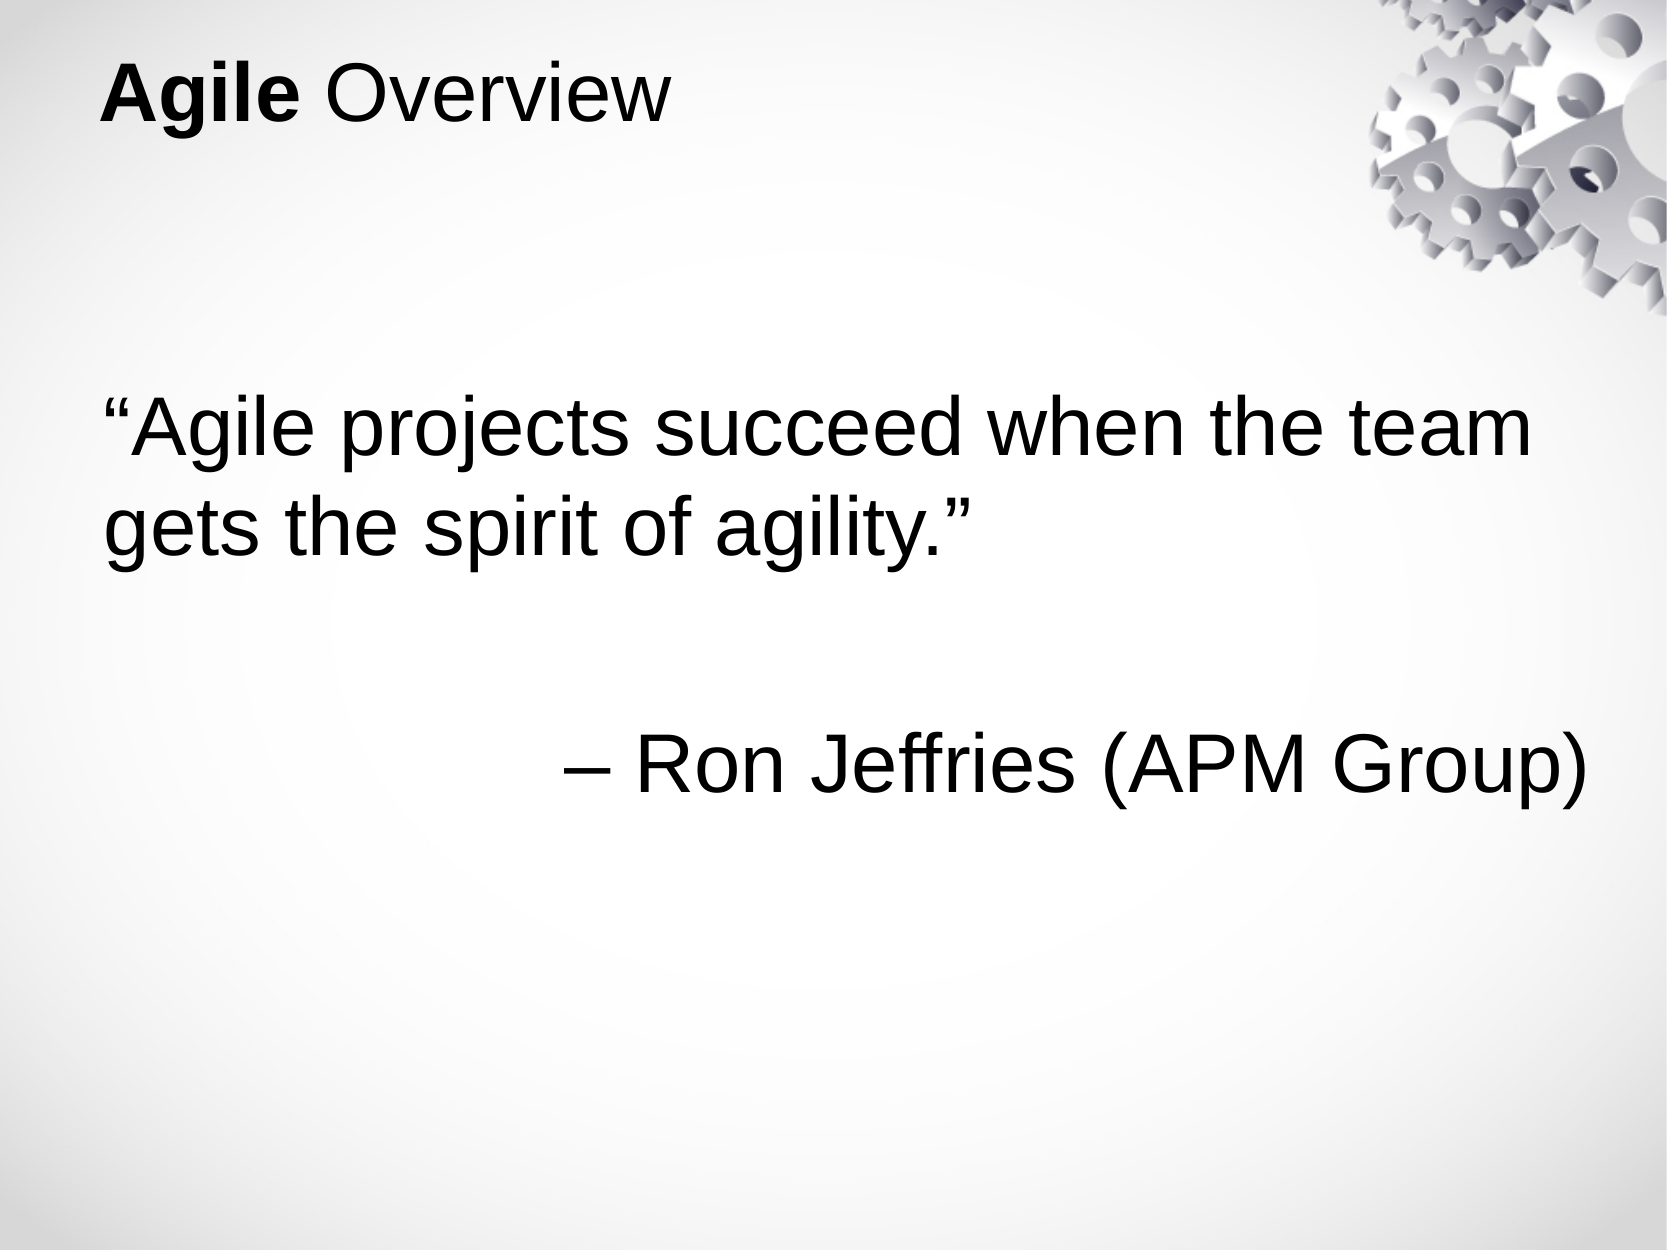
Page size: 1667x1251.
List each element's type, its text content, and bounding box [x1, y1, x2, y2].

title Agile Overview [83, 34, 1584, 142]
picture [0, 0, 1667, 1250]
list “Agile projects succeed when the team gets the spirit of agility.” – Ron Jeffries (APM Group) [53, 364, 1607, 883]
